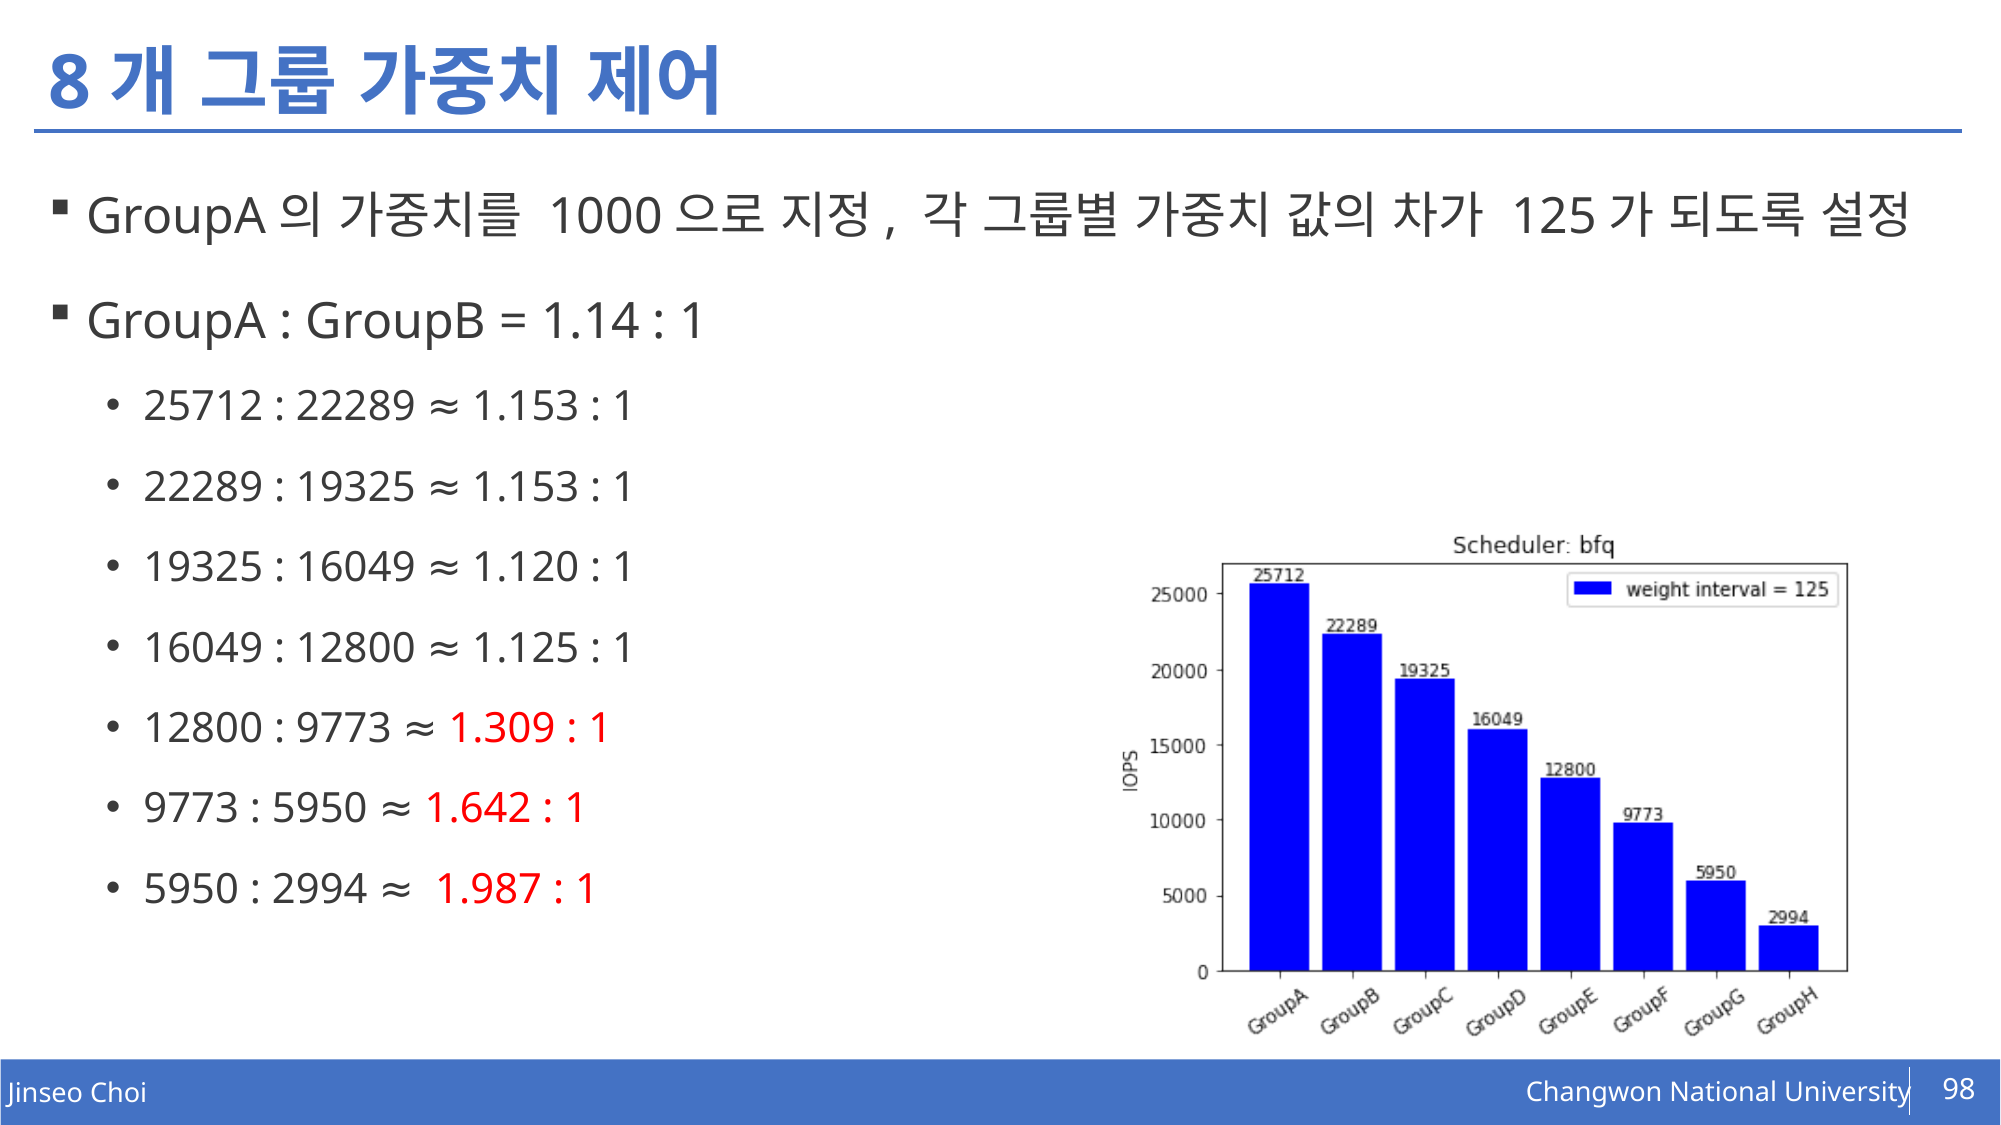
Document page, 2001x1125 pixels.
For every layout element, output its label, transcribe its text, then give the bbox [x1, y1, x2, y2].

title 8개 그룹 가중치 제어 [33, 27, 1963, 143]
picture [1110, 522, 1860, 1053]
list GroupA의 가중치를 1000으로 지정, 각 그룹별 가중치 값의 차가 125가 되도록 설정 GroupA : GroupB = 1.14 : 1 25712 : 22289 ≈ 1.153 : 1 22289 : 19325 ≈ 1.153 : 1 19325 : 16049 ≈ 1.120 : 1 16049 : 12800 ≈ 1.125 : 1 12800 : 9773 ≈ 1.309 : 1 9773 : 5950 ≈ 1.642 : 1 5950 : 2994 ≈ 1.987 : 1 [33, 152, 1963, 997]
slide_number 98 [1922, 1060, 1996, 1121]
